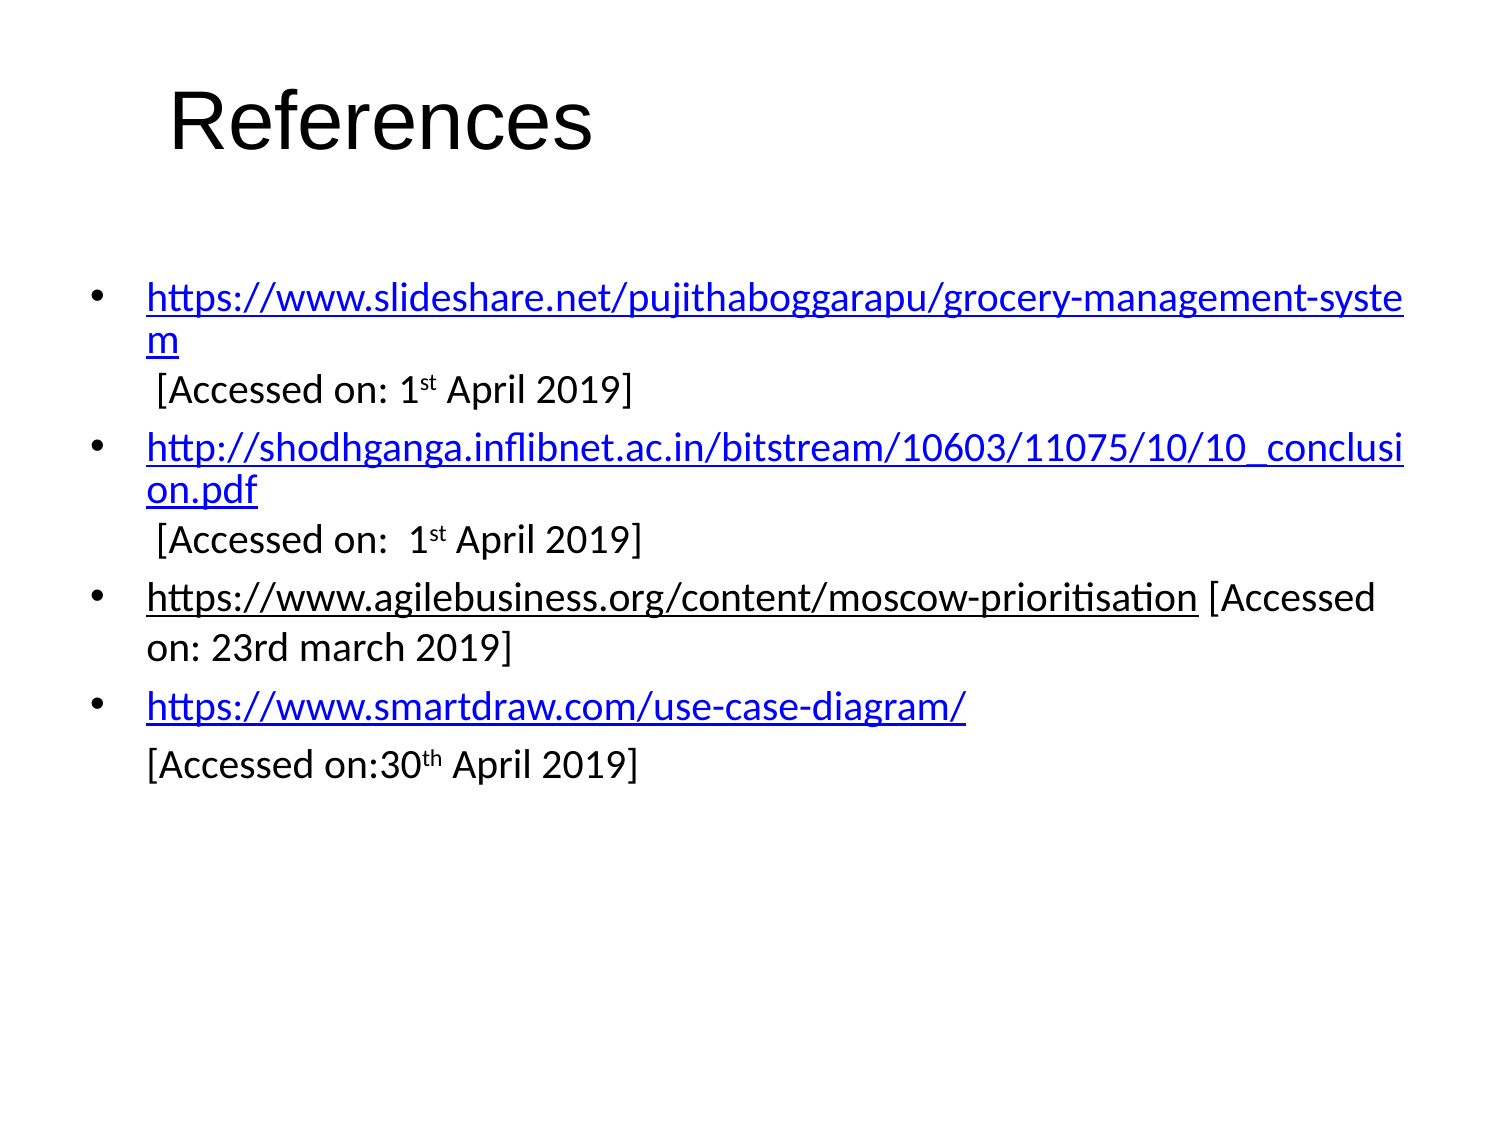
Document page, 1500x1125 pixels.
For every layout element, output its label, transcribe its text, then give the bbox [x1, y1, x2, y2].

title References [75, 45, 688, 188]
list https://www.slideshare.net/pujithaboggarapu/grocery-management-system [Accessed on: 1st April 2019] http://shodhganga.inflibnet.ac.in/bitstream/10603/11075/10/10_conclusion.pdf [Accessed on: 1st April 2019] https://www.agilebusiness.org/content/moscow-prioritisation [Accessed on: 23rd march 2019] https://www.smartdraw.com/use-case-diagram/ [Accessed on:30th April 2019] [75, 262, 1425, 1005]
